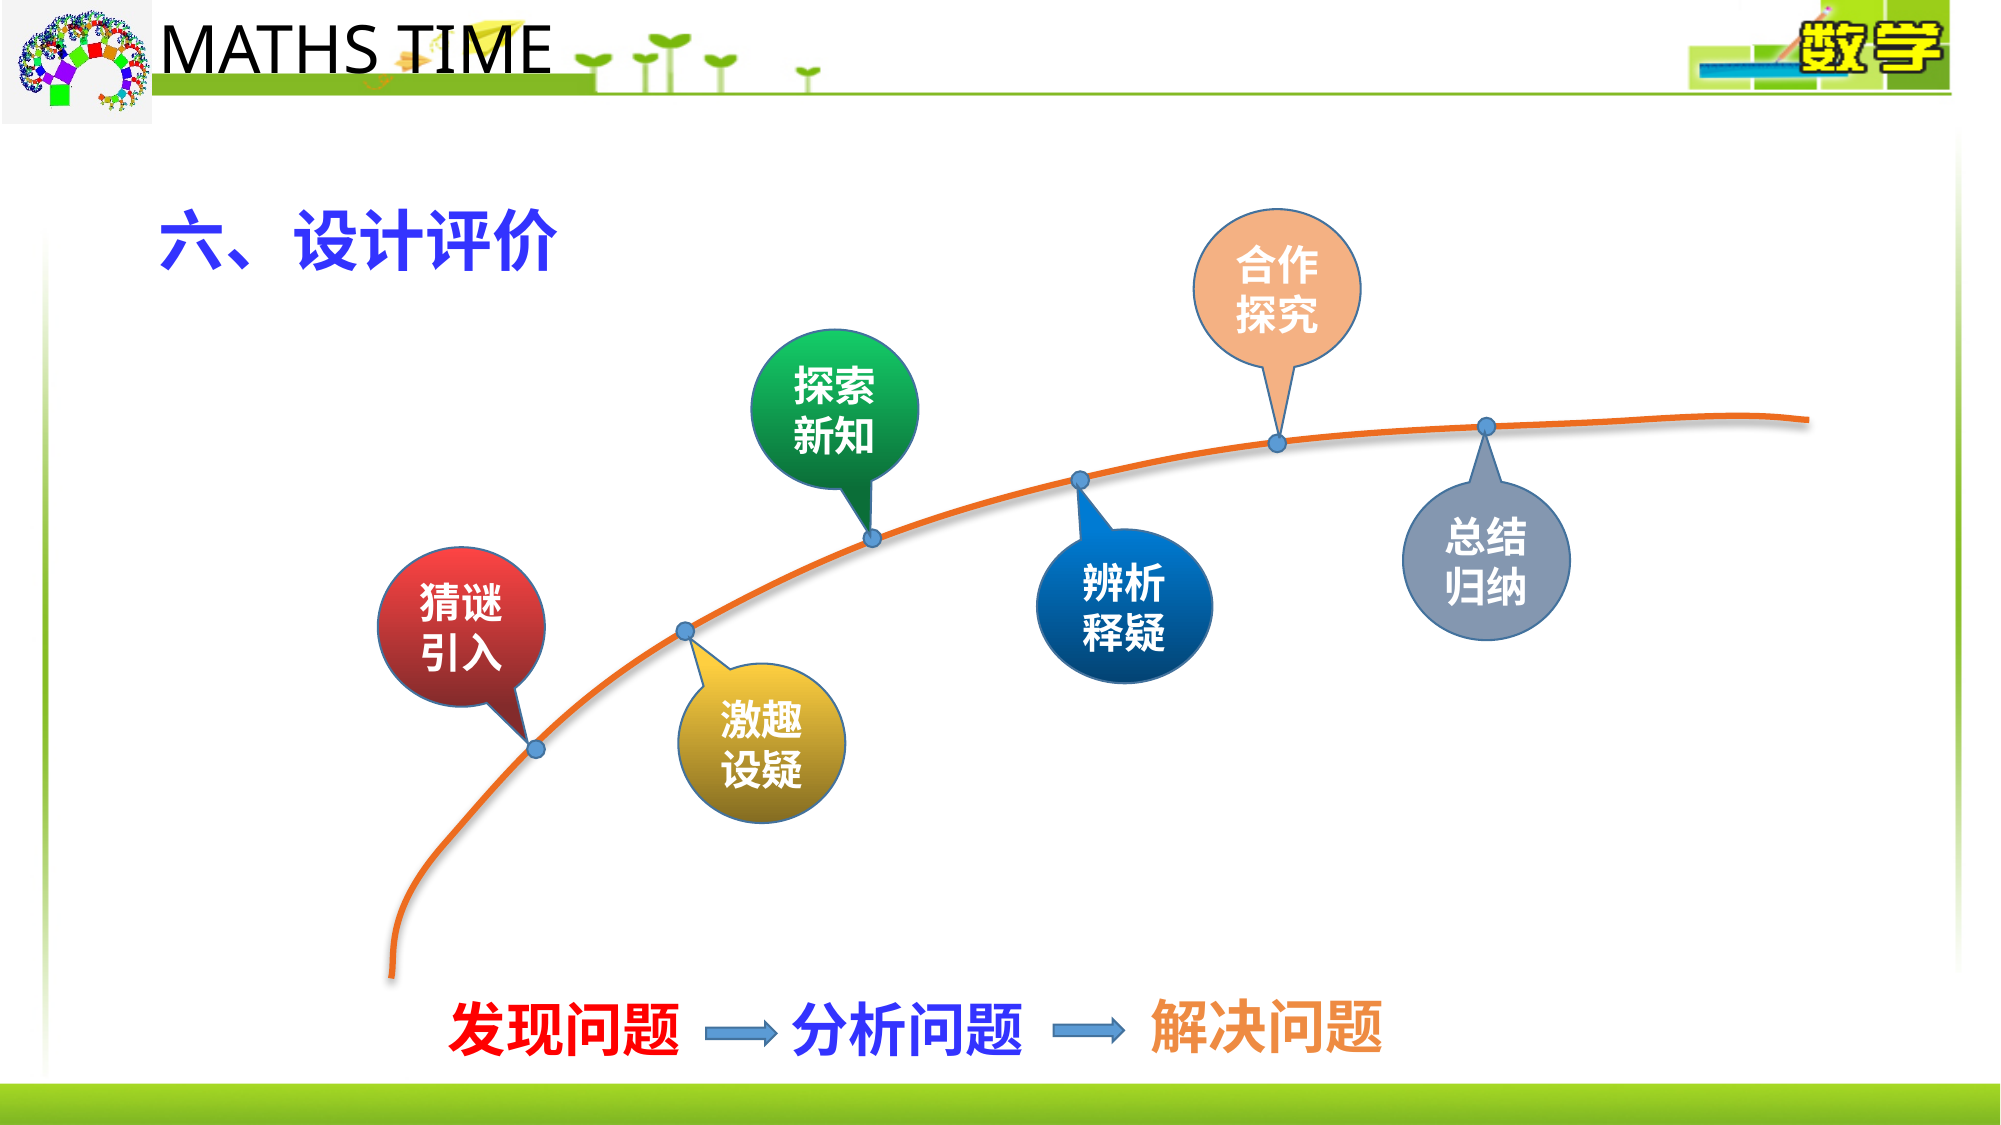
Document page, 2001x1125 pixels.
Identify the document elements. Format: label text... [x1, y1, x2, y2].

text_box [862, 528, 883, 549]
text_box [389, 479, 1139, 979]
text_box 解决问题 [1135, 983, 1399, 1069]
text_box 分析问题 [775, 985, 1039, 1071]
text_box [1488, 414, 1810, 519]
text_box [1267, 433, 1288, 454]
text_box 激趣设疑 [677, 635, 847, 825]
text_box [1070, 470, 1091, 490]
text_box [675, 621, 696, 642]
text_box [1476, 416, 1497, 437]
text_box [2, 0, 598, 124]
text_box [705, 1019, 779, 1048]
text_box 探索新知 [750, 328, 920, 540]
text_box 总结归纳 [1401, 428, 1572, 642]
text_box 猜谜引入 [376, 546, 546, 747]
text_box [526, 739, 546, 760]
text_box 发现问题 [433, 985, 696, 1071]
text_box 六、设计评价 [143, 191, 574, 286]
text_box 合作探究 [1192, 208, 1362, 439]
picture [0, 0, 2001, 1125]
text_box [1052, 1016, 1126, 1045]
text_box [1083, 425, 1482, 668]
text_box 辨析释疑 [1035, 482, 1214, 685]
